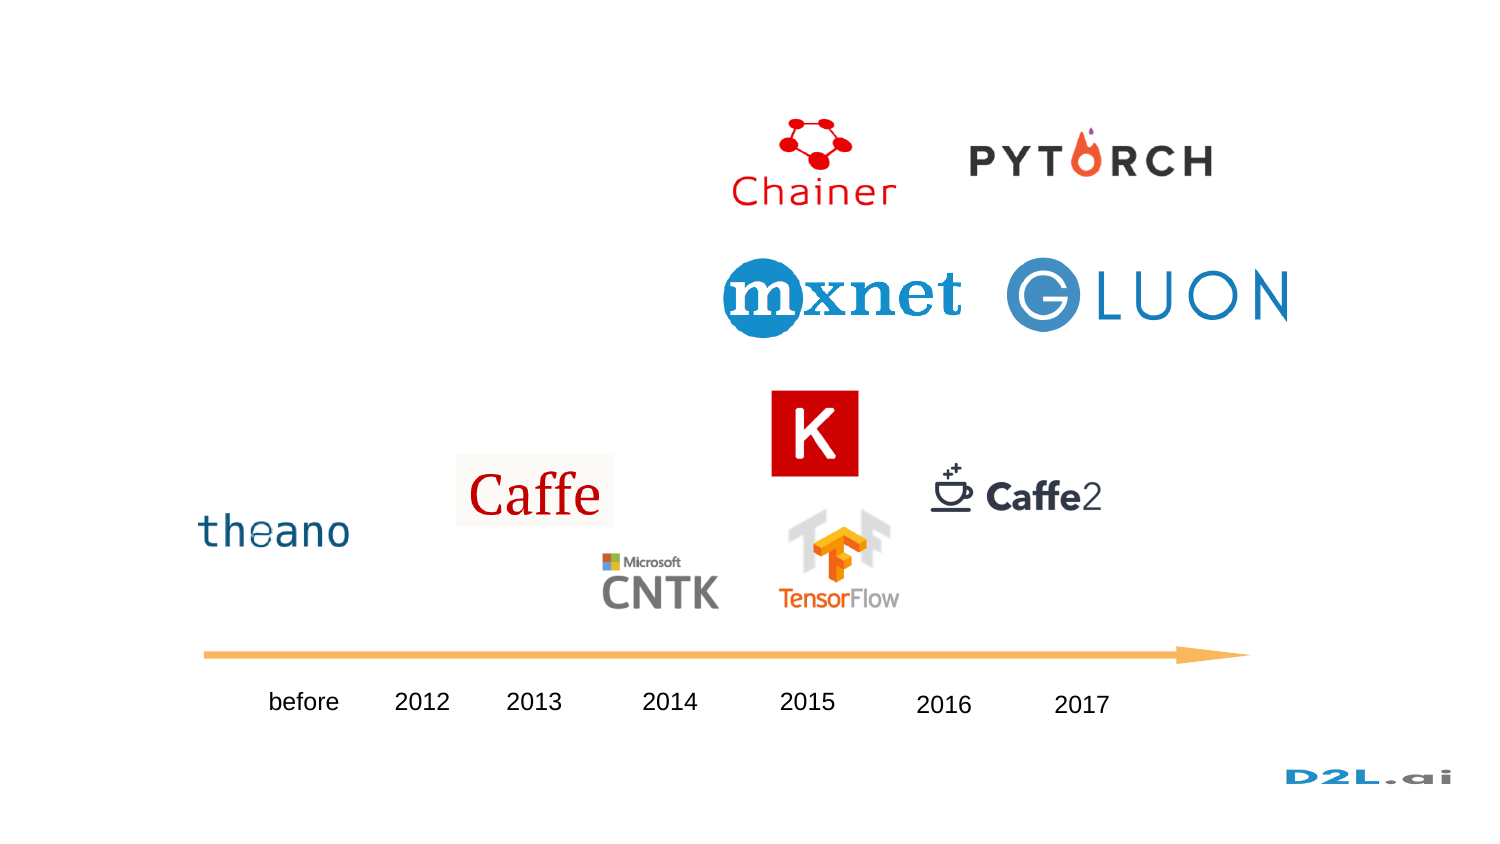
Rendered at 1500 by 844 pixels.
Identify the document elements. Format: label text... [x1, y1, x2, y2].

picture [727, 114, 903, 208]
text_box 2016 [873, 677, 1011, 729]
picture [1284, 745, 1454, 806]
text_box before [232, 674, 376, 727]
picture [734, 446, 1103, 618]
text_box 2012 [376, 674, 463, 727]
text_box 2013 [463, 674, 599, 727]
picture [594, 538, 726, 628]
picture [198, 512, 350, 548]
text_box 2014 [599, 674, 736, 727]
picture [770, 389, 860, 478]
picture [456, 453, 614, 527]
picture [968, 126, 1213, 179]
text_box [203, 646, 1252, 664]
text_box 2017 [1011, 677, 1154, 729]
picture [673, 240, 1309, 355]
text_box 2015 [736, 674, 879, 727]
